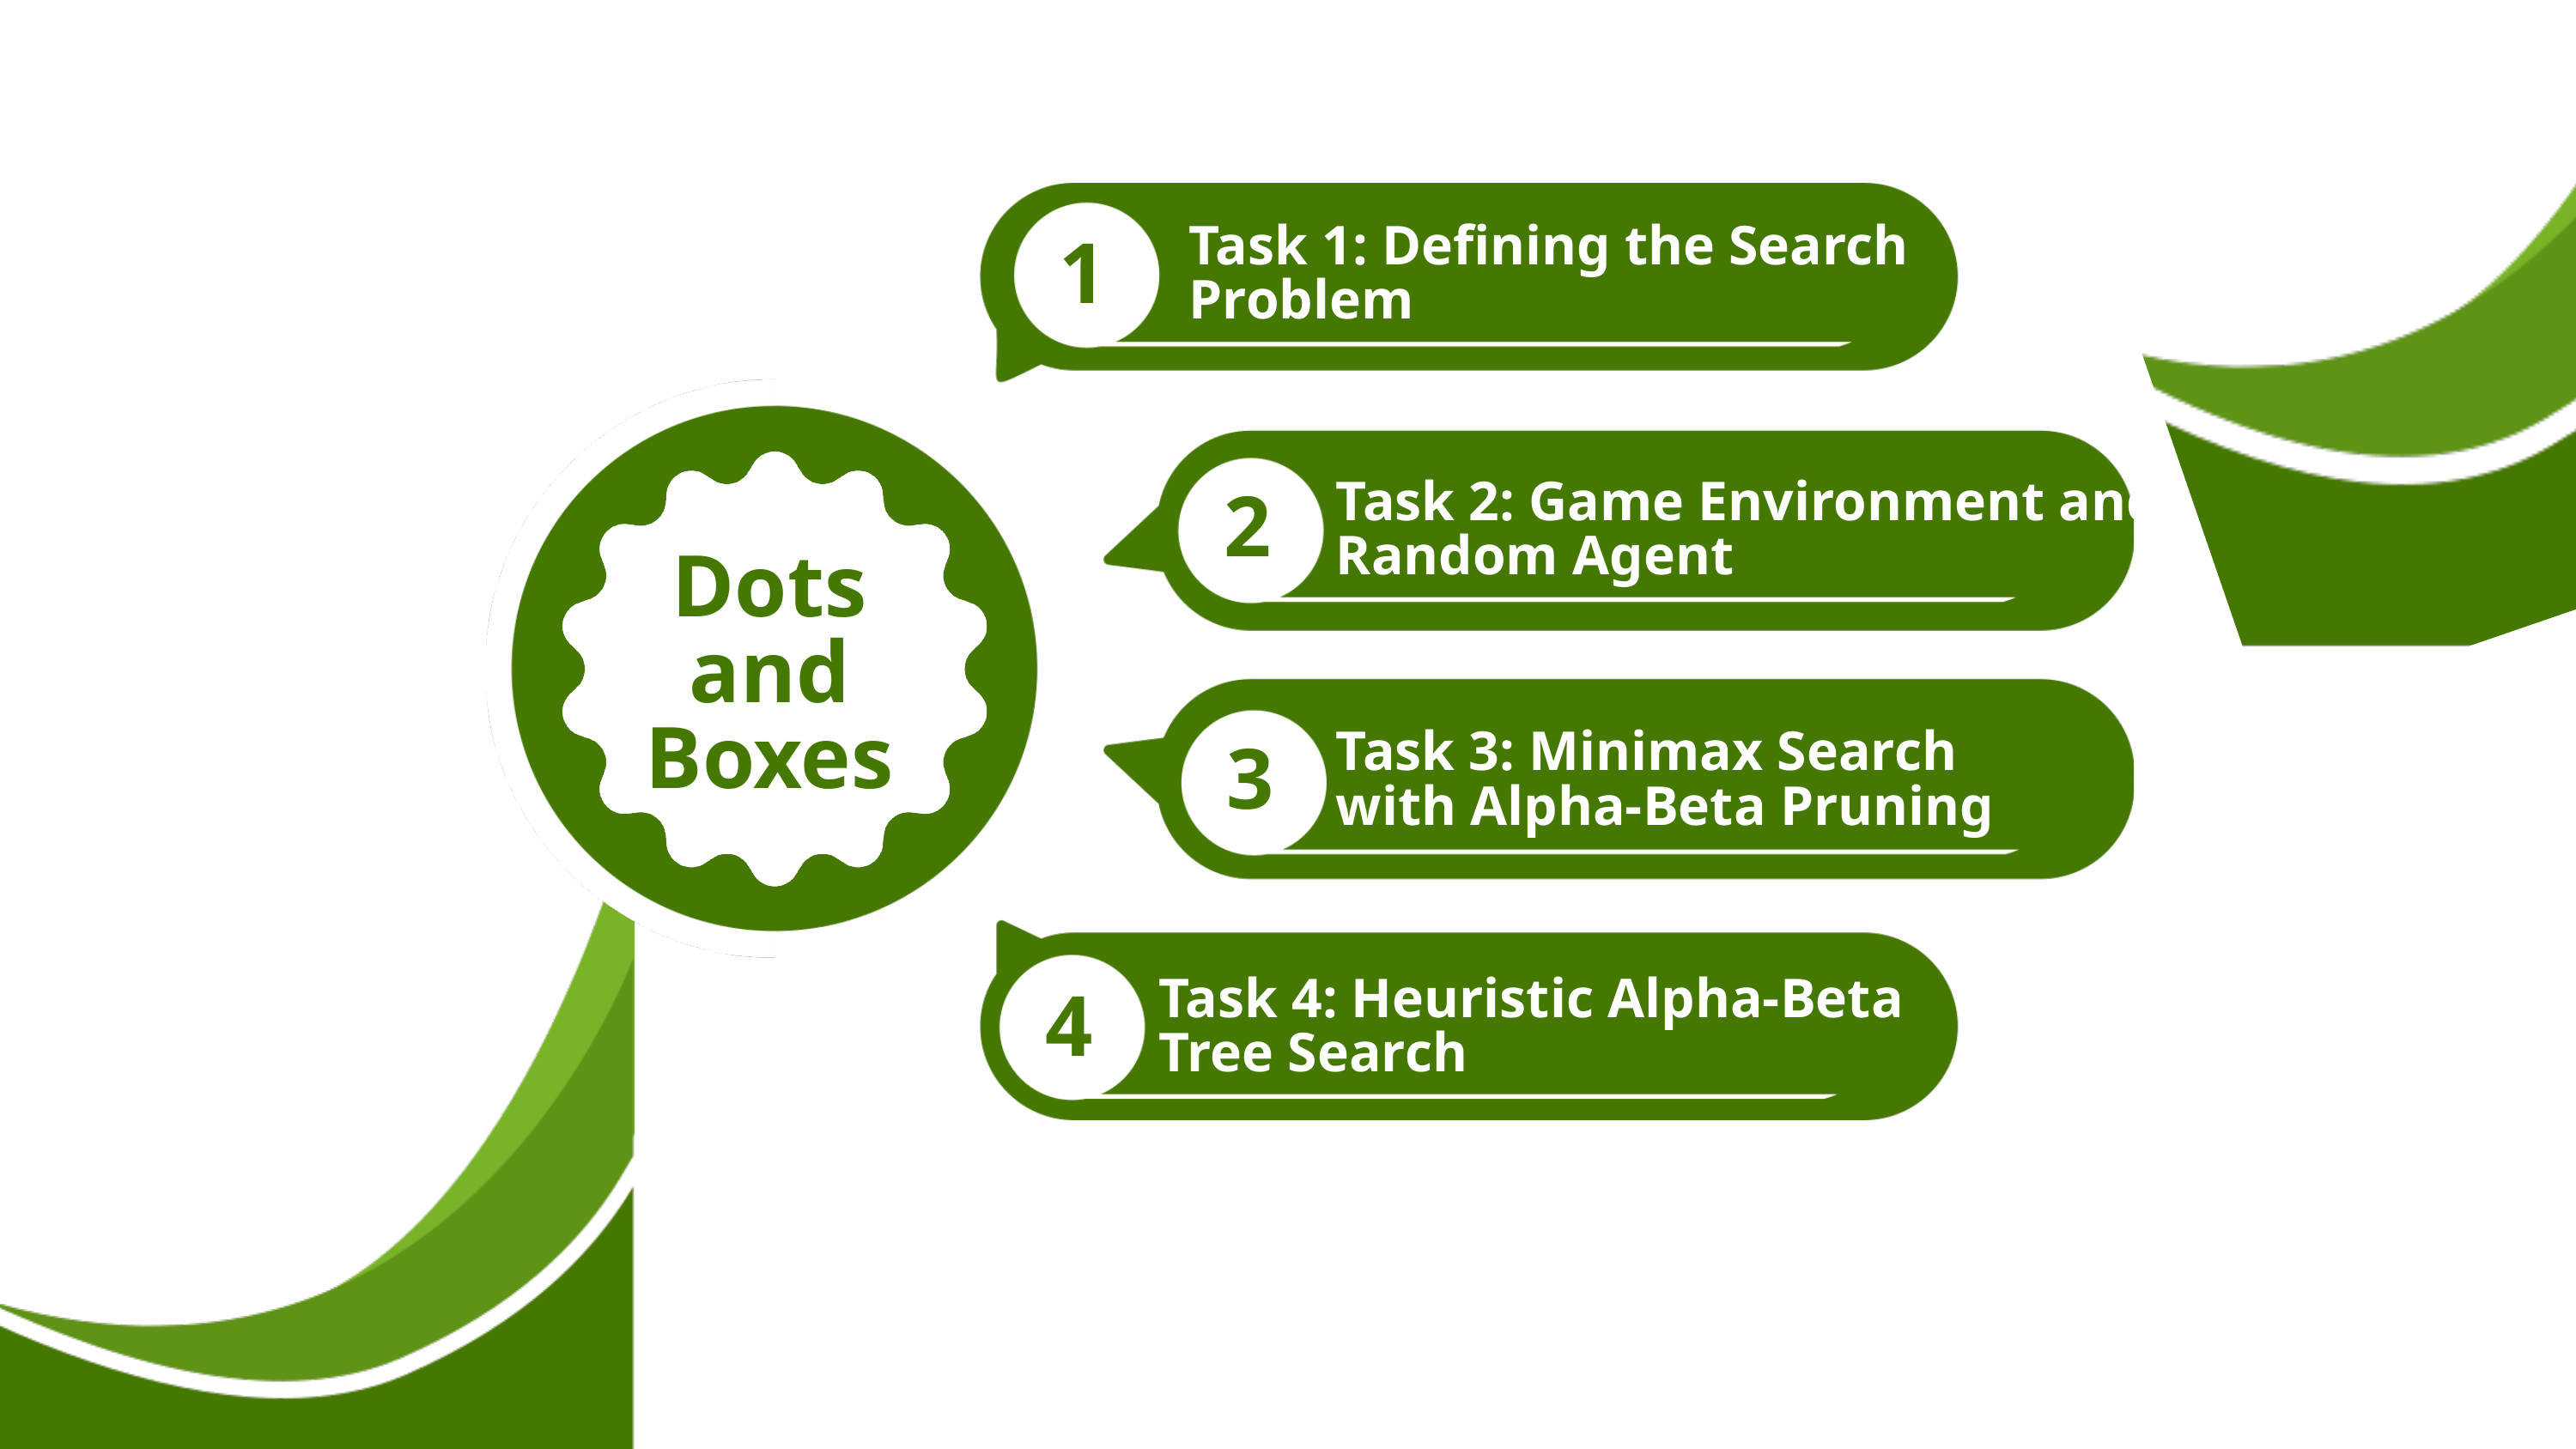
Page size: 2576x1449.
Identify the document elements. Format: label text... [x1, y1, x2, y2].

text_box 1 [1024, 235, 1141, 320]
text_box [556, 448, 993, 890]
text_box Task 2: Game Environment and Random Agent [1335, 477, 2181, 586]
text_box Task 3: Minimax Search with Alpha-Beta Pruning [1335, 727, 2082, 836]
text_box 3 [1192, 742, 1309, 826]
text_box [485, 183, 2135, 1121]
text_box [2020, 0, 2576, 716]
text_box [0, 788, 635, 1449]
text_box Dots and Boxes [602, 548, 937, 806]
text_box Task 1: Defining the Search Problem [1188, 221, 1923, 330]
text_box Task 4: Heuristic Alpha-Beta Tree Search [1158, 974, 1953, 1083]
text_box 4 [1011, 989, 1127, 1073]
text_box 2 [1188, 488, 1306, 573]
